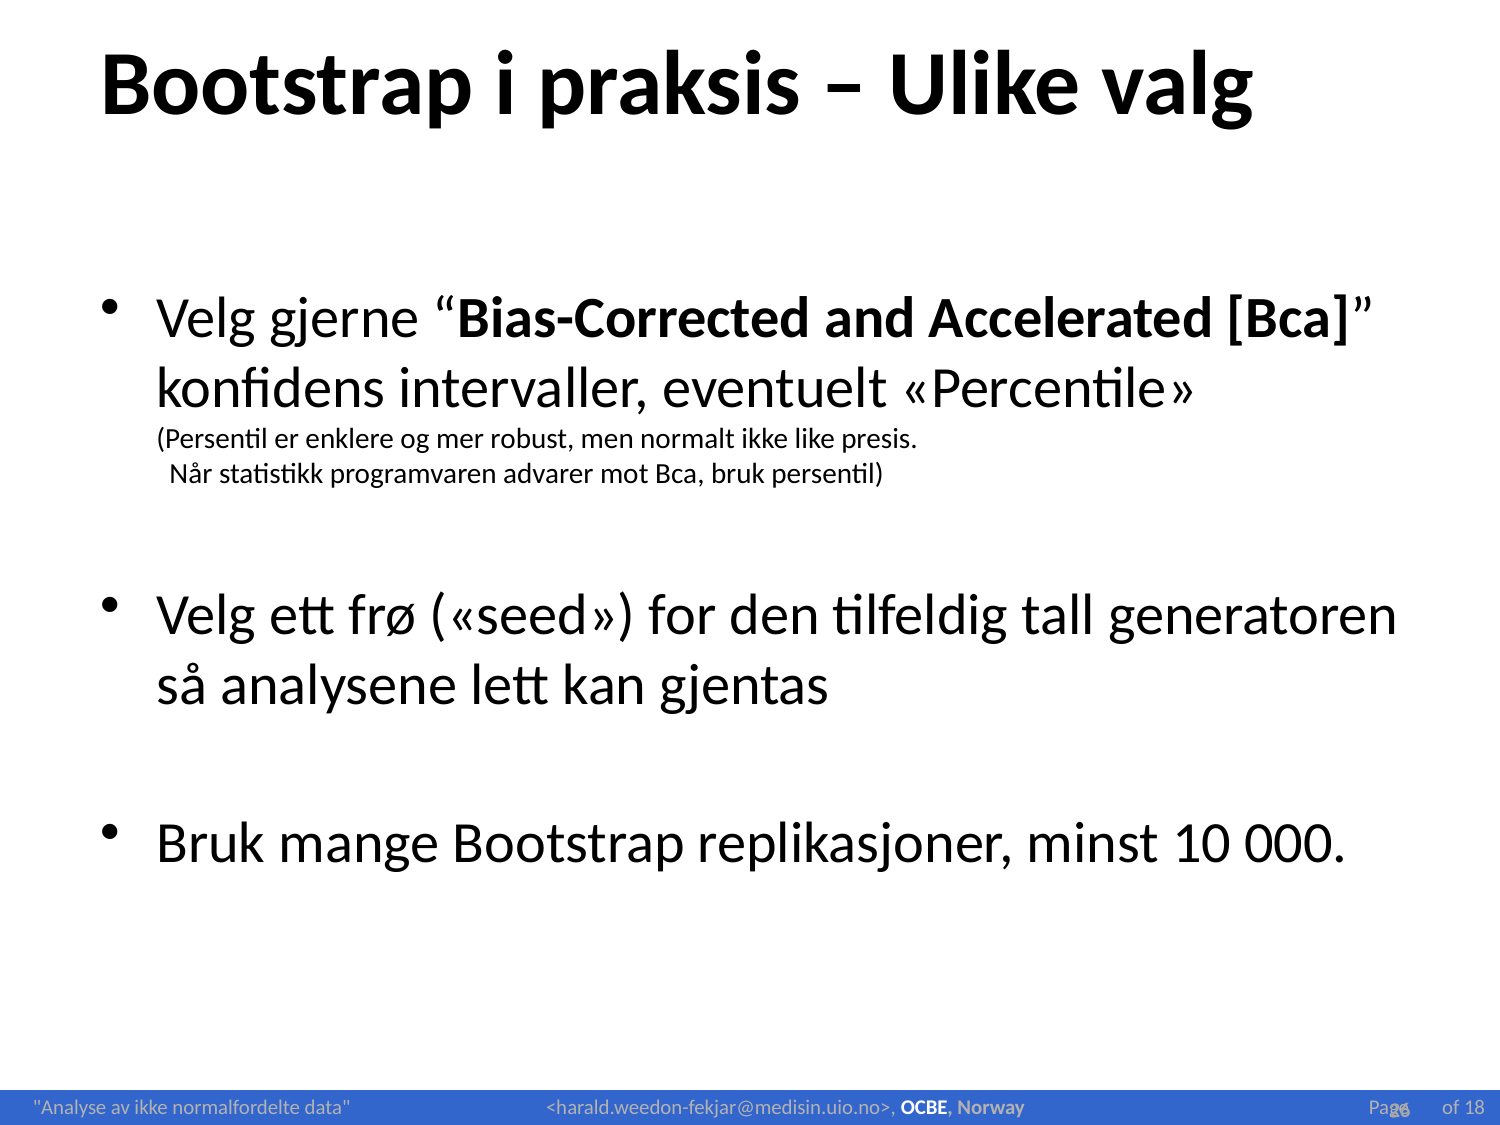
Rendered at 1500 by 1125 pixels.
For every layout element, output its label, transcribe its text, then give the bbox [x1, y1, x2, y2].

list Velg gjerne “Bias-Corrected and Accelerated [Bca]” konfidens intervaller, eventuelt «Percentile» (Persentil er enklere og mer robust, men normalt ikke like presis. Når statistikk programvaren advarer mot Bca, bruk persentil) Velg ett frø («seed») for den tilfeldig tall generatoren så analysene lett kan gjentas Bruk mange Bootstrap replikasjoner, minst 10 000. [100, 278, 1419, 1047]
title Bootstrap i praksis – Ulike valg [100, 7, 1419, 169]
